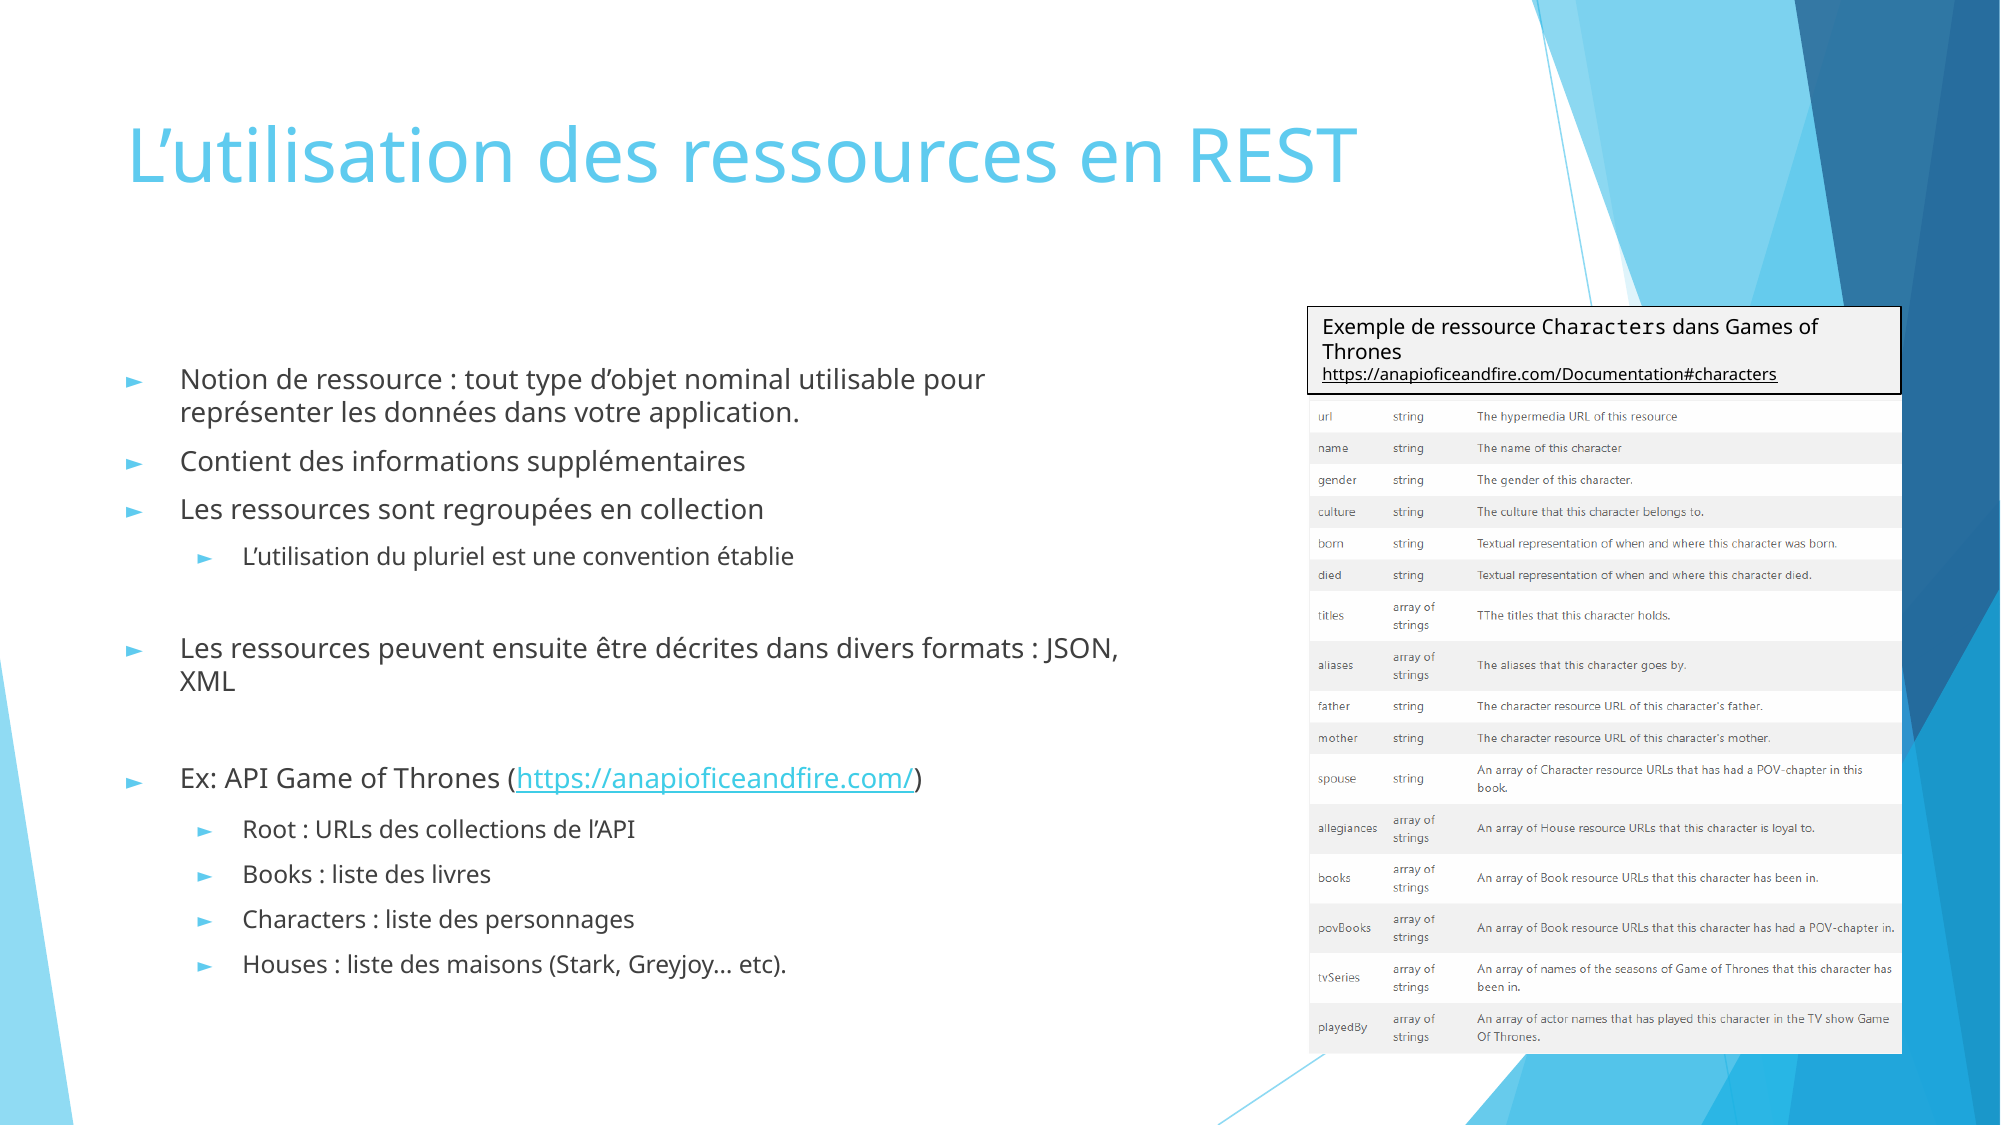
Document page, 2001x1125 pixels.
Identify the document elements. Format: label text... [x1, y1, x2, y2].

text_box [1307, 306, 1902, 1054]
list Notion de ressource : tout type d’objet nominal utilisable pour représenter les données dans votre application. Contient des informations supplémentaires Les ressources sont regroupées en collection L’utilisation du pluriel est une convention établie Les ressources peuvent ensuite être décrites dans divers formats : JSON, XML Ex: API Game of Thrones (https://anapioficeandfire.com/) Root : URLs des collections de l’API Books : liste des livres Characters : liste des personnages Houses : liste des maisons (Stark, Greyjoy… etc). [111, 354, 1160, 992]
title L’utilisation des ressources en REST [111, 99, 1522, 317]
